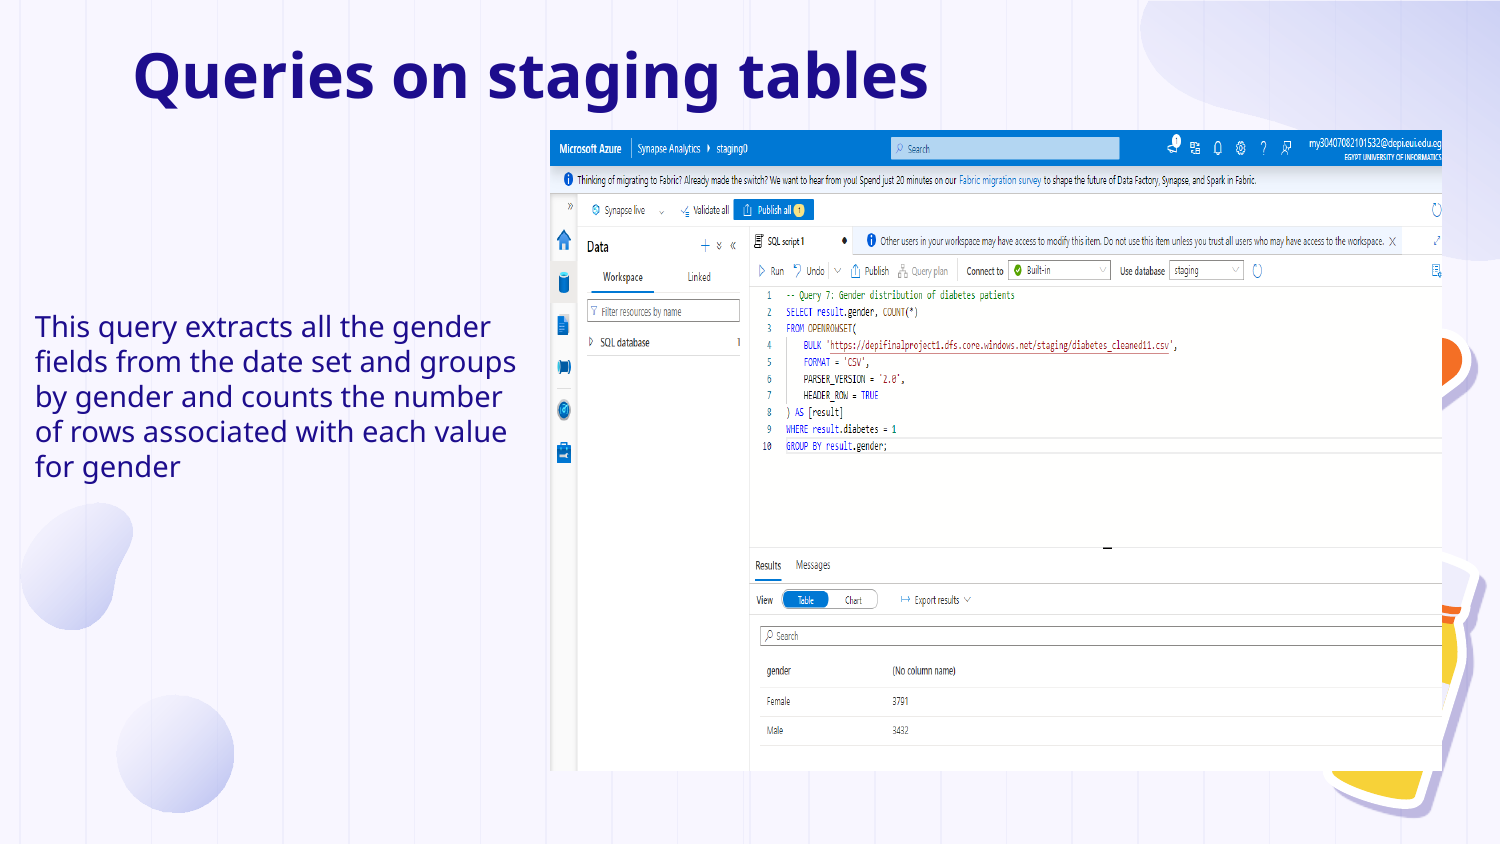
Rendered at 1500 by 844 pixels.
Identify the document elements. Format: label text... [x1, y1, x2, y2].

title Queries on staging tables [116, 21, 1383, 102]
picture [550, 129, 1442, 771]
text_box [1447, 319, 1473, 451]
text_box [1363, 555, 1451, 799]
text_box This query extracts all the gender fields from the date set and groups by gender and counts the number of rows associated with each value for gender [19, 293, 534, 522]
